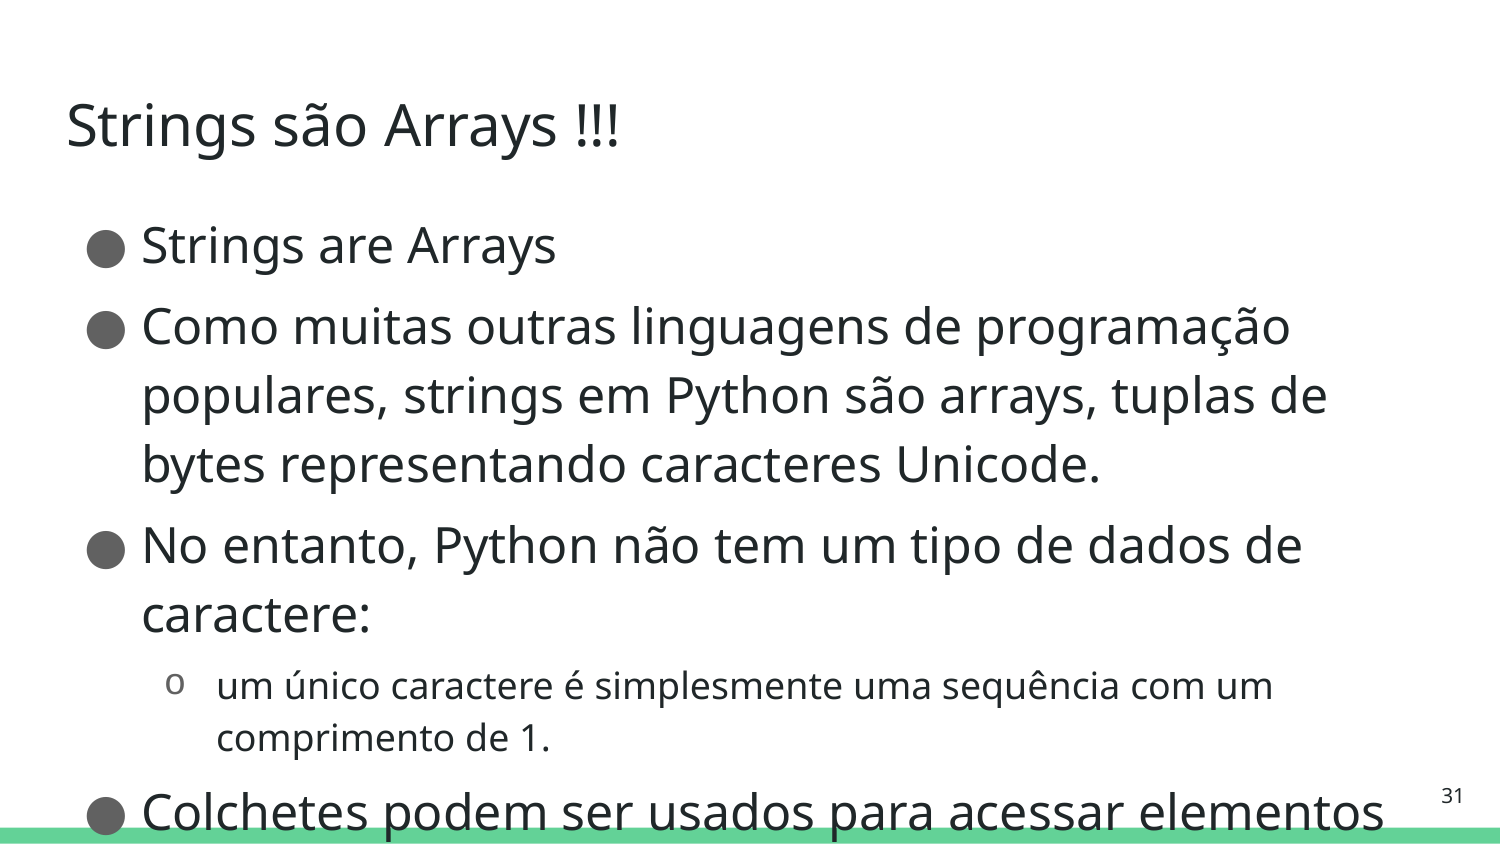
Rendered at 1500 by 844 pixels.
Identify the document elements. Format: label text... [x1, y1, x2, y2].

title Strings são Arrays !!! [51, 72, 1449, 167]
list Strings are Arrays Como muitas outras linguagens de programação populares, strings em Python são arrays, tuplas de bytes representando caracteres Unicode. No entanto, Python não tem um tipo de dados de caractere: um único caractere é simplesmente uma sequência com um comprimento de 1. Colchetes podem ser usados para acessar elementos da string. [51, 189, 1449, 750]
slide_number 31 [1389, 764, 1480, 830]
